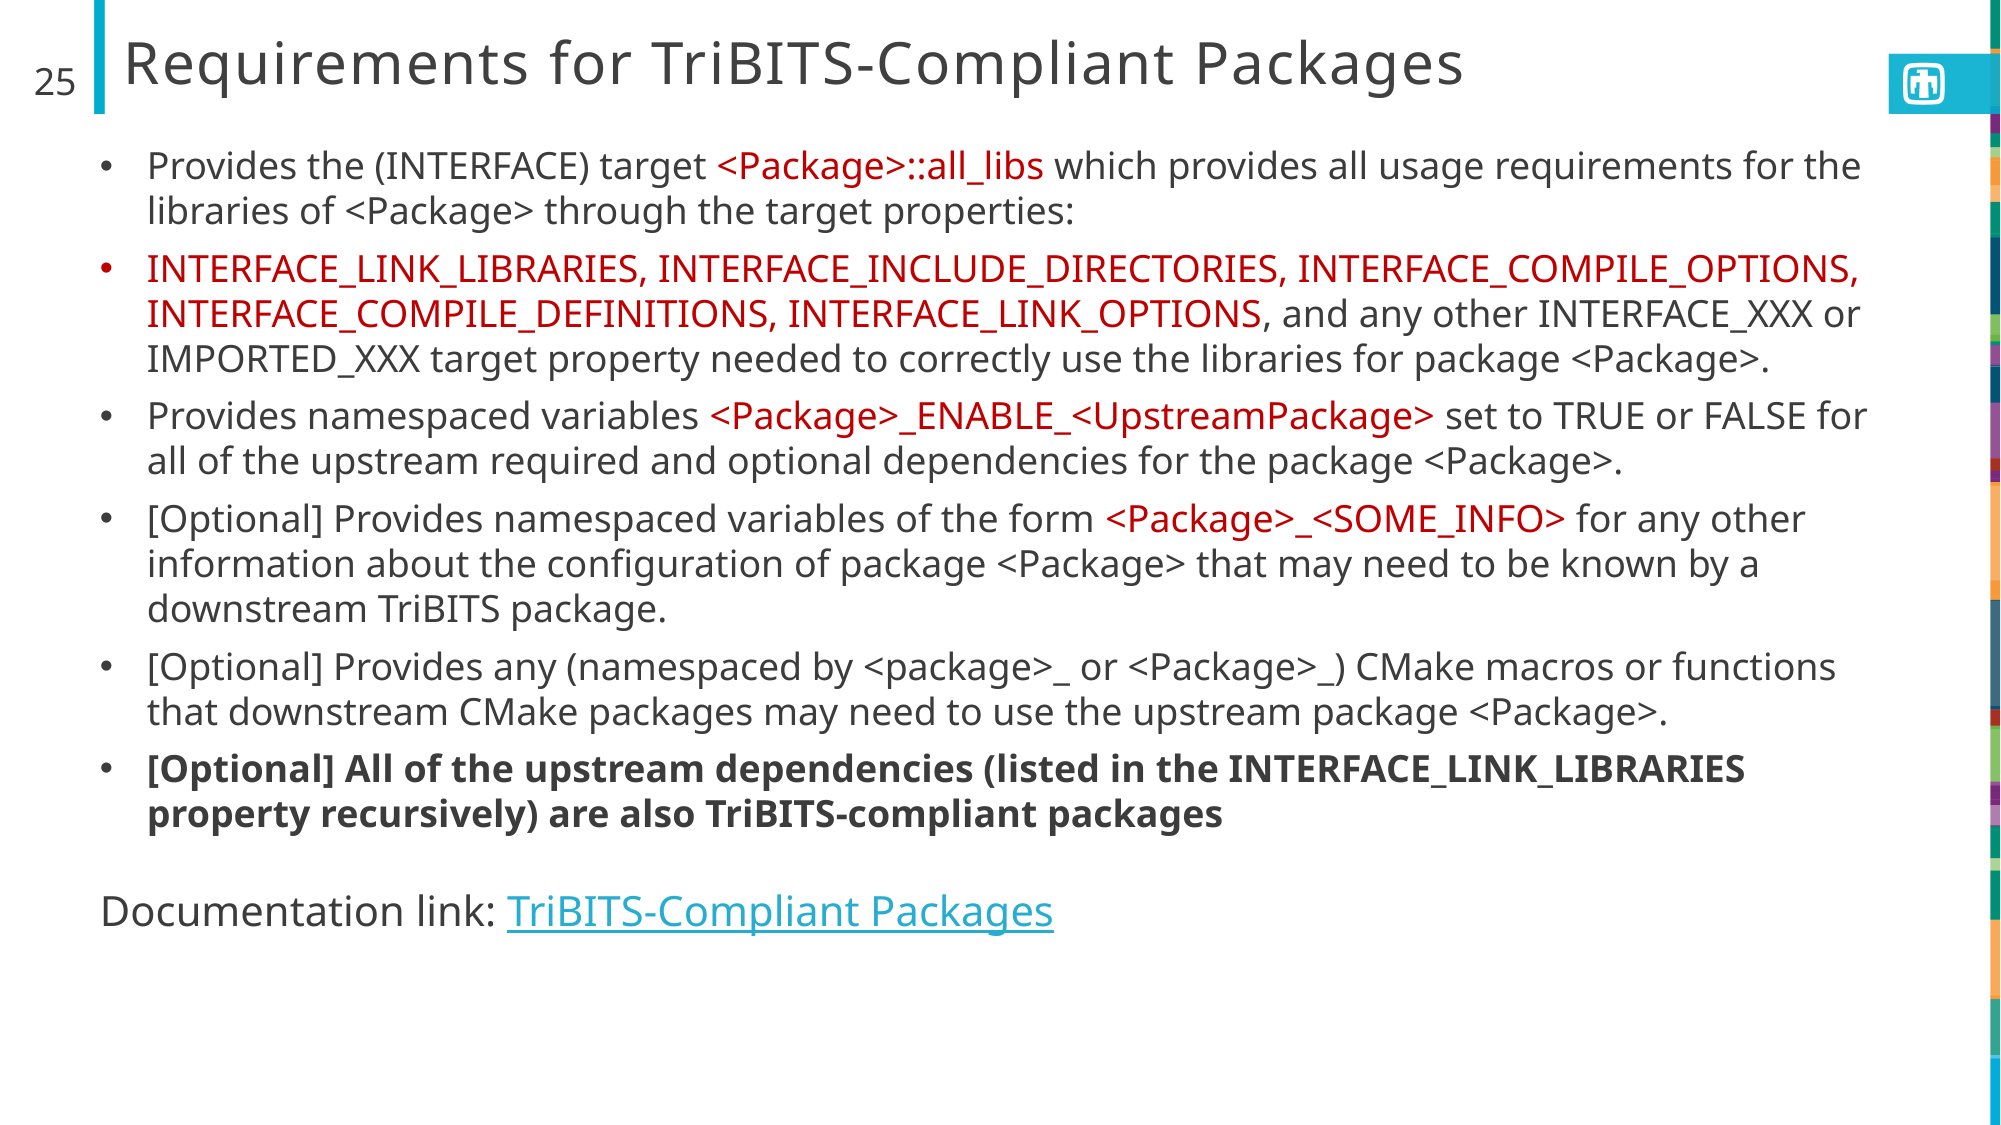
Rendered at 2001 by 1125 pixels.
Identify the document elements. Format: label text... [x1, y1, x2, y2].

title Requirements for TriBITS-Compliant Packages [116, 29, 1699, 111]
picture [0, 0, 2001, 1125]
slide_number 25 [0, 58, 92, 153]
text_box Provides the (INTERFACE) target <Package>::all_libs which provides all usage requirements for the libraries of <Package> through the target properties: INTERFACE_LINK_LIBRARIES, INTERFACE_INCLUDE_DIRECTORIES, INTERFACE_COMPILE_OPTIONS, INTERFACE_COMPILE_DEFINITIONS, INTERFACE_LINK_OPTIONS, and any other INTERFACE_XXX or IMPORTED_XXX target property needed to correctly use the libraries for package <Package>. Provides namespaced variables <Package>_ENABLE_<UpstreamPackage> set to TRUE or FALSE for all of the upstream required and optional dependencies for the package <Package>. [Optional] Provides namespaced variables of the form <Package>_<SOME_INFO> for any other information about the configuration of package <Package> that may need to be known by a downstream TriBITS package. [Optional] Provides any (namespaced by <package>_ or <Package>_) CMake macros or functions that downstream CMake packages may need to use the upstream package <Package>. [Optional] All of the upstream dependencies (listed in the INTERFACE_LINK_LIBRARIES property recursively) are also TriBITS-compliant packages Documentation link: TriBITS-Compliant Packages [85, 135, 1915, 950]
text_box 25 [2, 52, 92, 113]
